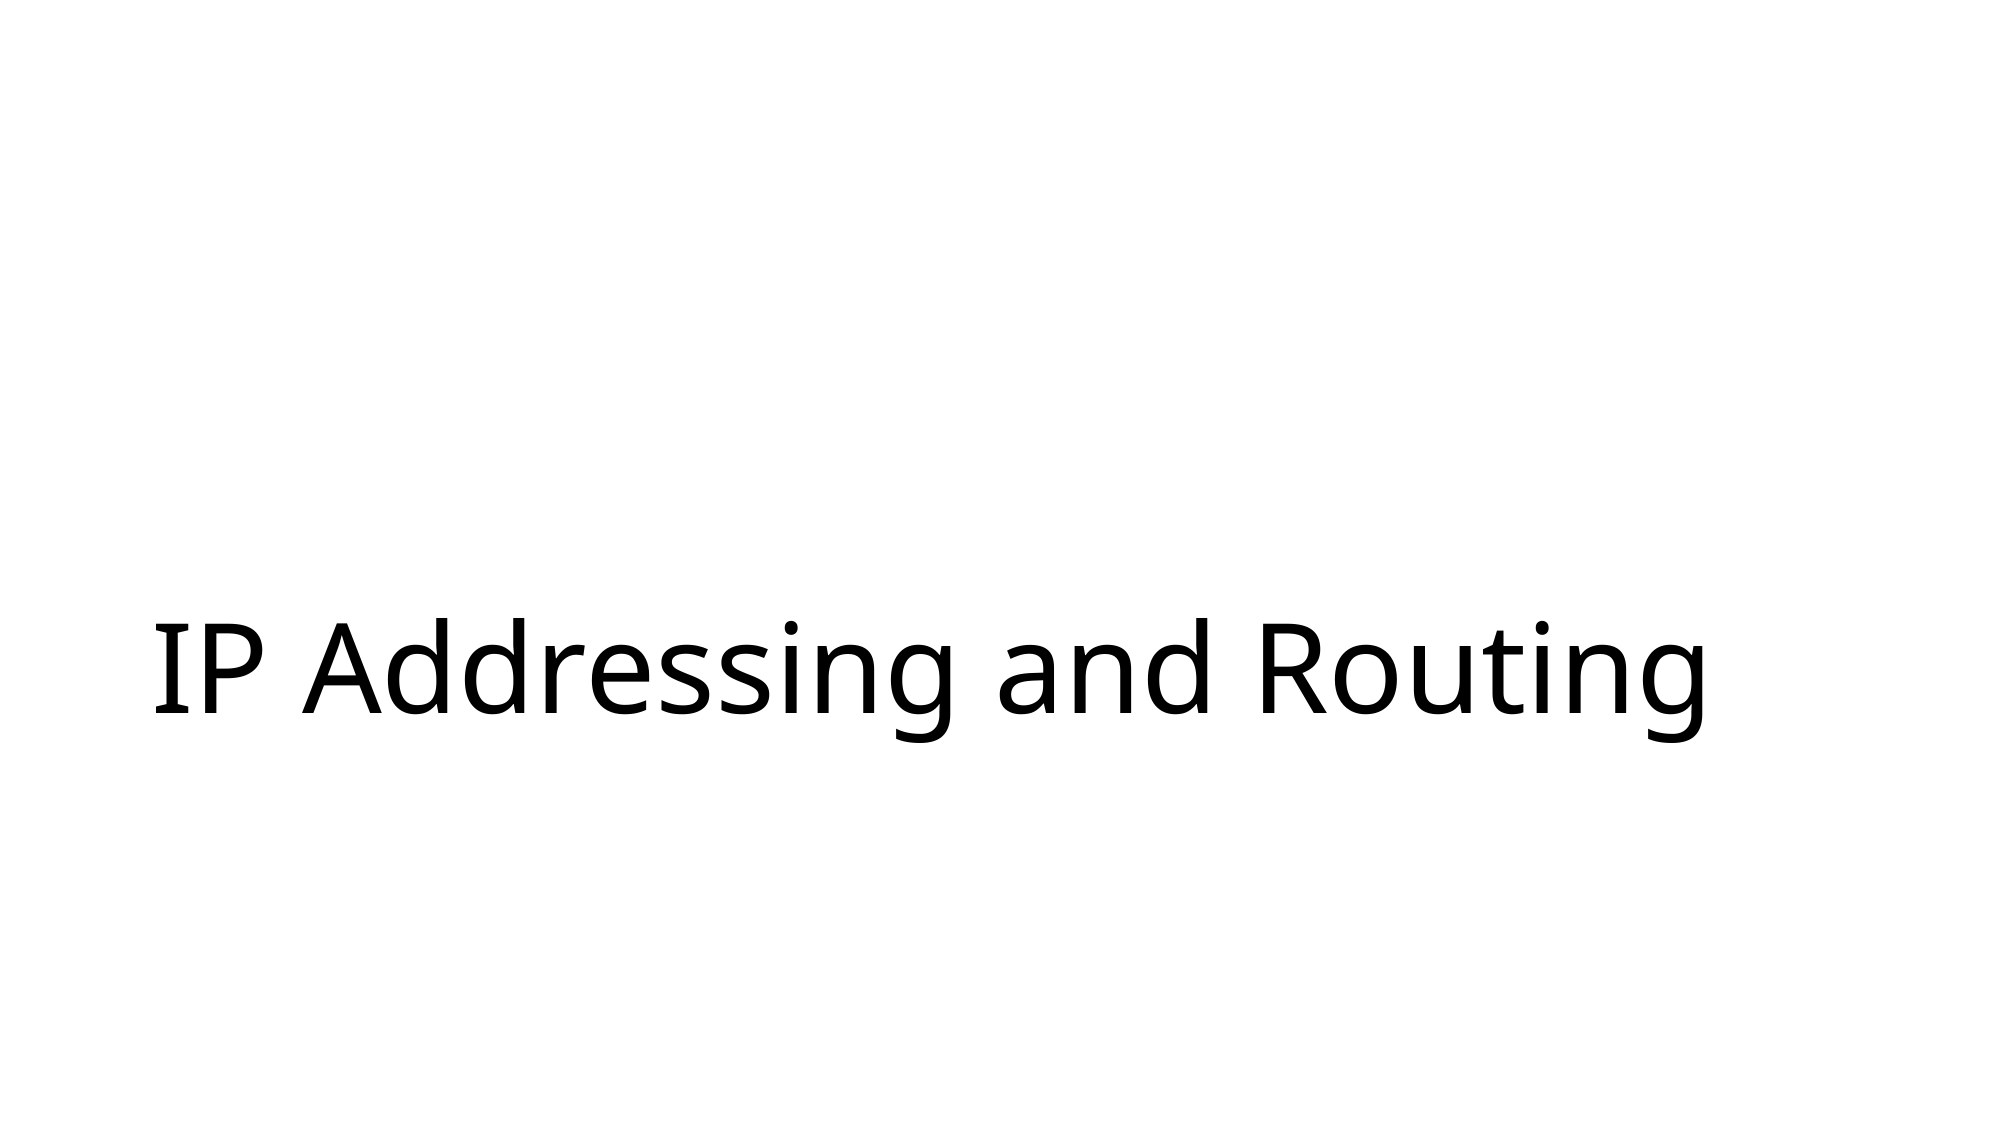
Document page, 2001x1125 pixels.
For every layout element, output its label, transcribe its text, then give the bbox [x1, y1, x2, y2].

title IP Addressing and Routing [136, 280, 1862, 749]
